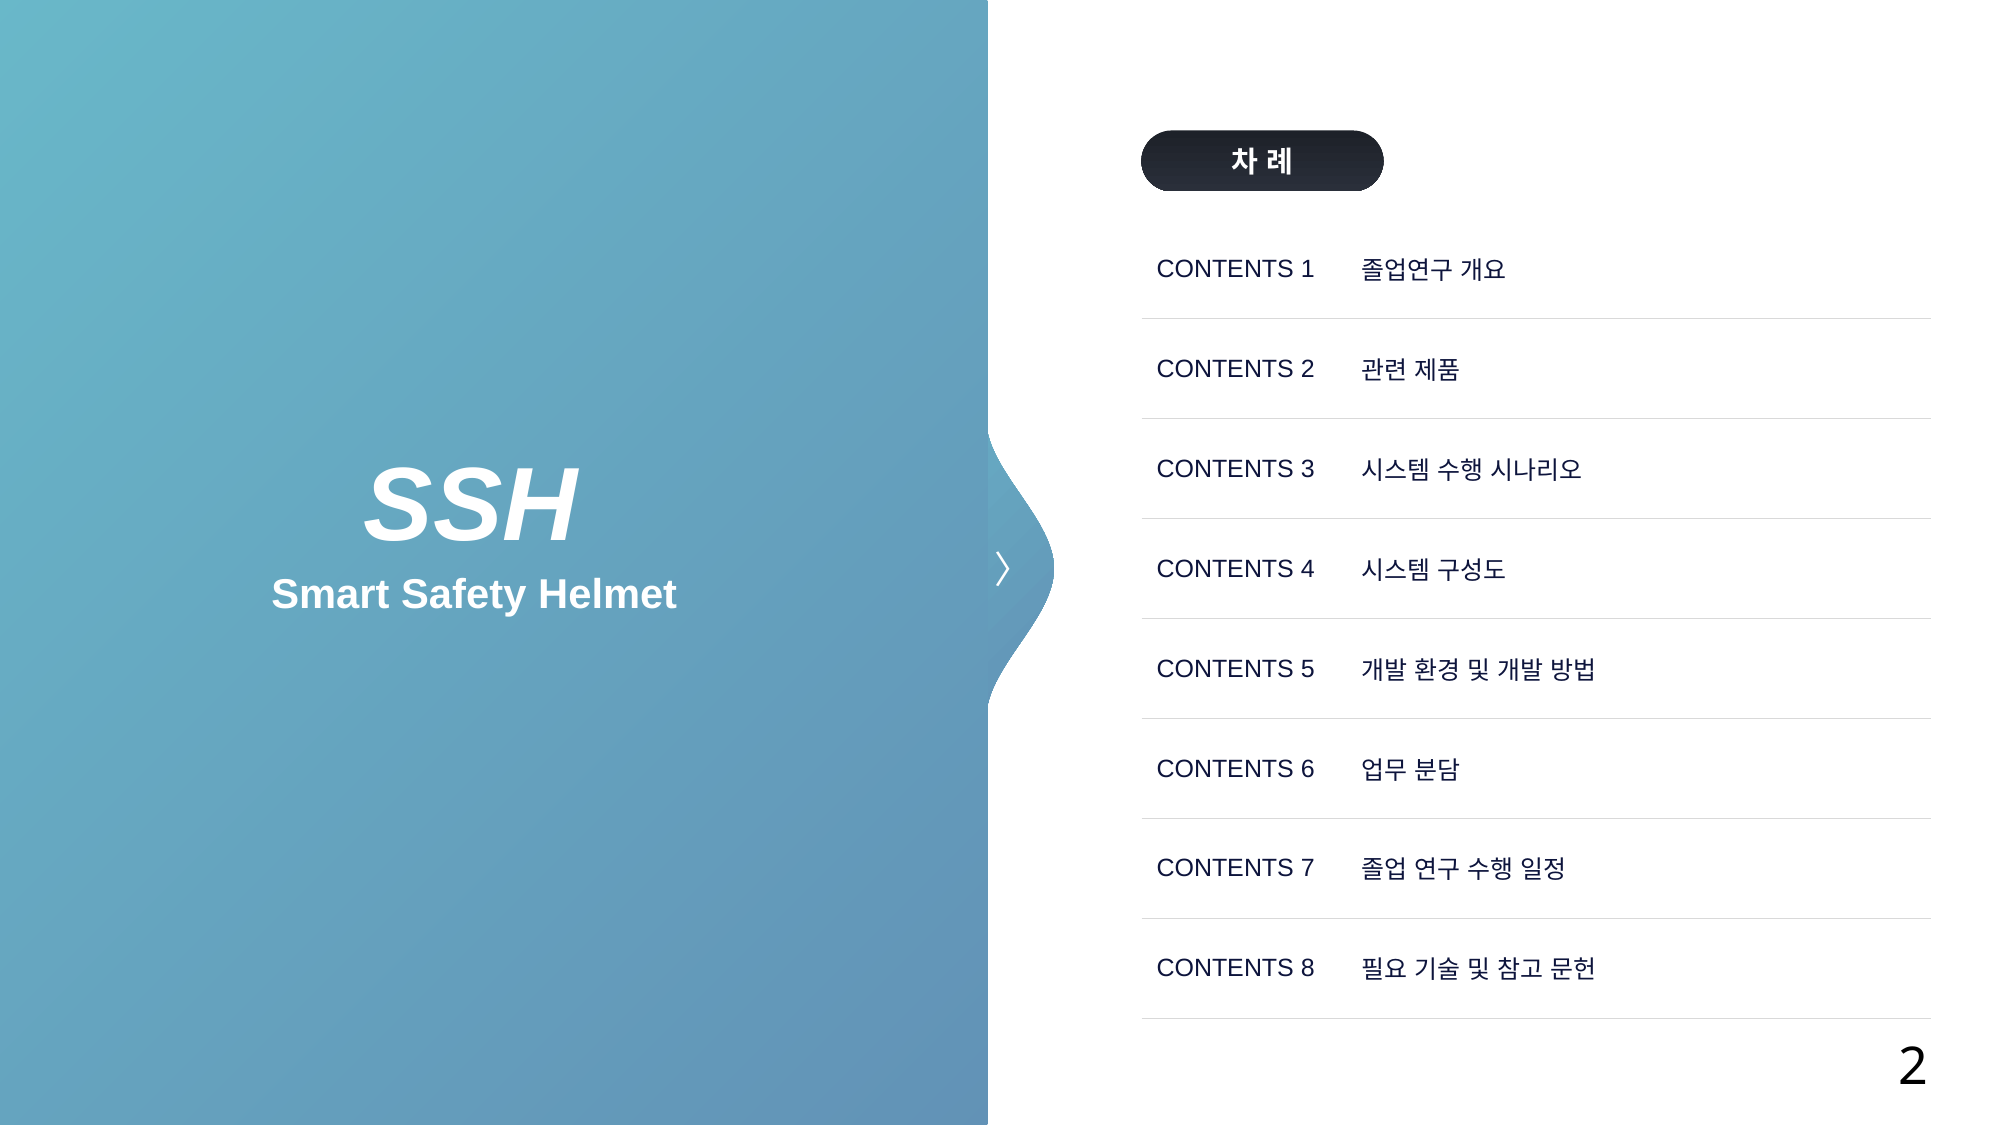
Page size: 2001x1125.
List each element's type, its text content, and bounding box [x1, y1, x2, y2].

table_cell CONTENTS 6 [1142, 719, 1347, 818]
table_cell 필요 기술 및 참고 문헌 [1347, 919, 1931, 1018]
table_header CONTENTS 1 [1142, 219, 1347, 318]
table_cell 개발 환경 및 개발 방법 [1347, 619, 1931, 718]
table_cell CONTENTS 3 [1142, 419, 1347, 518]
text_box 차 례 [1140, 129, 1385, 193]
table_cell 시스템 수행 시나리오 [1347, 419, 1931, 518]
table_cell 업무 분담 [1347, 719, 1931, 818]
table_cell CONTENTS 8 [1142, 919, 1347, 1018]
table_cell 시스템 구성도 [1347, 519, 1931, 618]
table_cell 관련 제품 [1347, 319, 1931, 418]
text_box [0, 0, 1054, 1125]
table_cell CONTENTS 5 [1142, 619, 1347, 718]
table_cell 졸업 연구 수행 일정 [1347, 819, 1931, 918]
table_cell CONTENTS 2 [1142, 319, 1347, 418]
table_cell CONTENTS 4 [1142, 519, 1347, 618]
table_header 졸업연구 개요 [1347, 219, 1931, 318]
slide_number 2 [1493, 1033, 1944, 1094]
table_cell CONTENTS 7 [1142, 819, 1347, 918]
